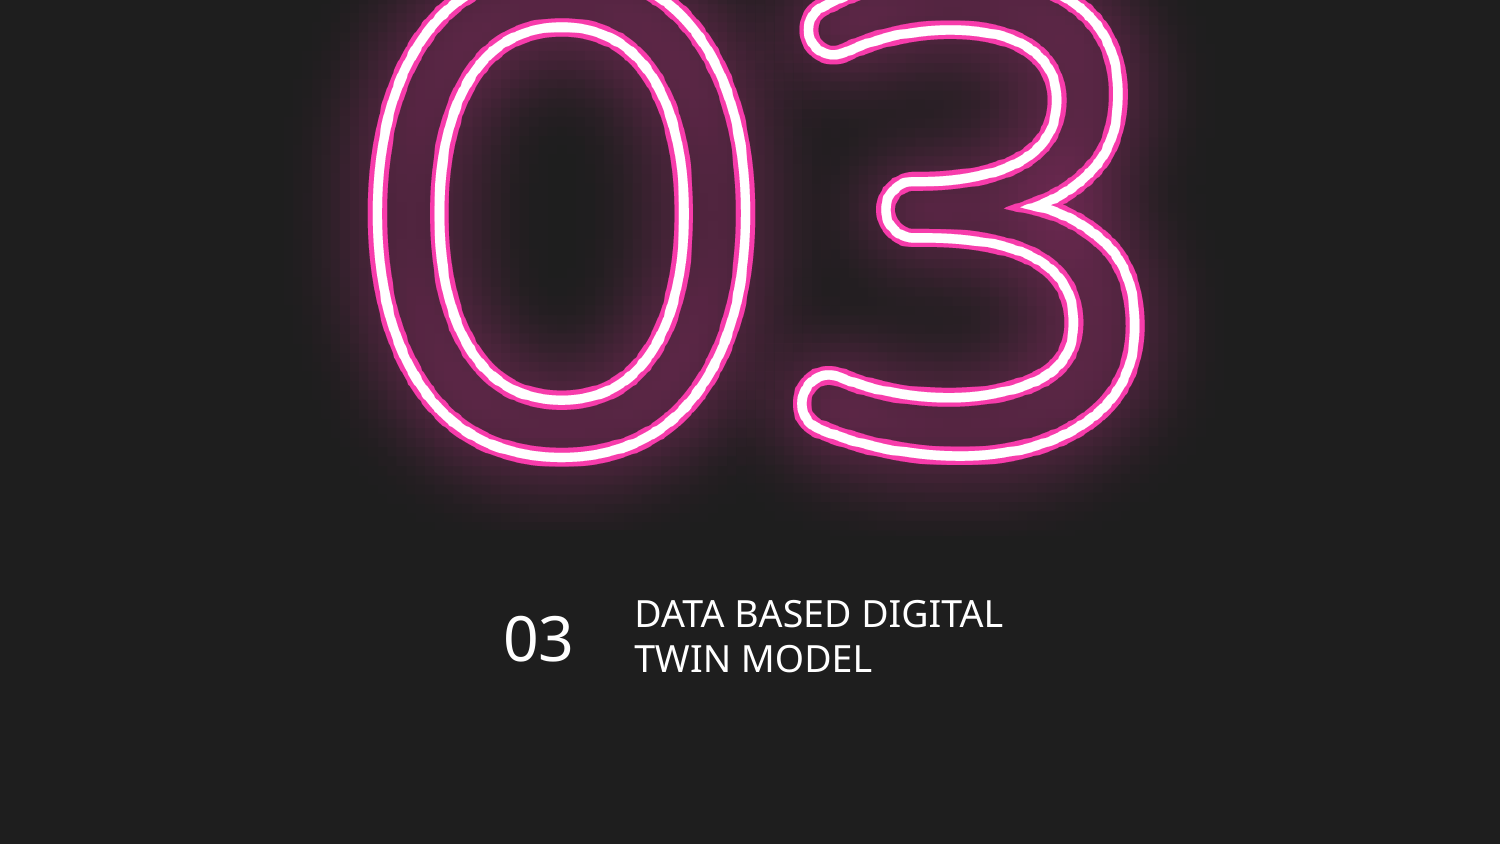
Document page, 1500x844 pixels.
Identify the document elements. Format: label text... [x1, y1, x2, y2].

picture [244, 0, 1261, 537]
title 03 [488, 588, 776, 684]
title DATA BASED DIGITAL TWIN MODEL [619, 600, 1087, 695]
